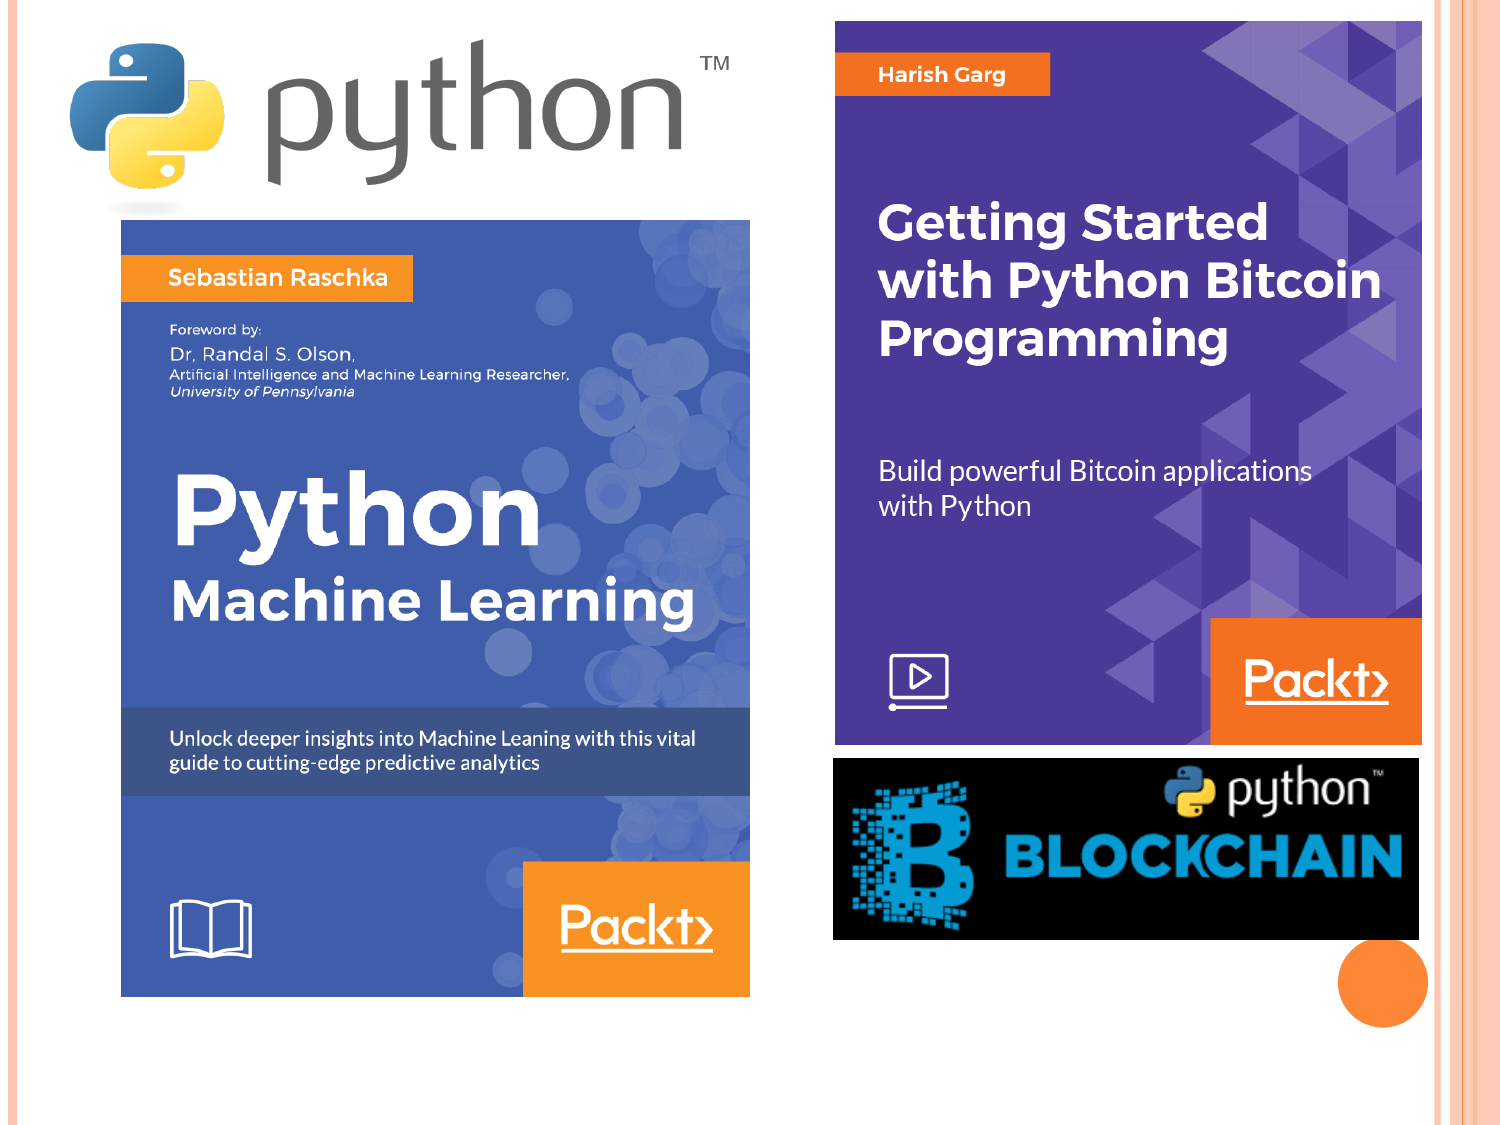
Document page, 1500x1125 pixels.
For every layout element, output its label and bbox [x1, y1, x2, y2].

picture [832, 758, 1419, 941]
picture [62, 35, 751, 997]
picture [835, 21, 1422, 745]
